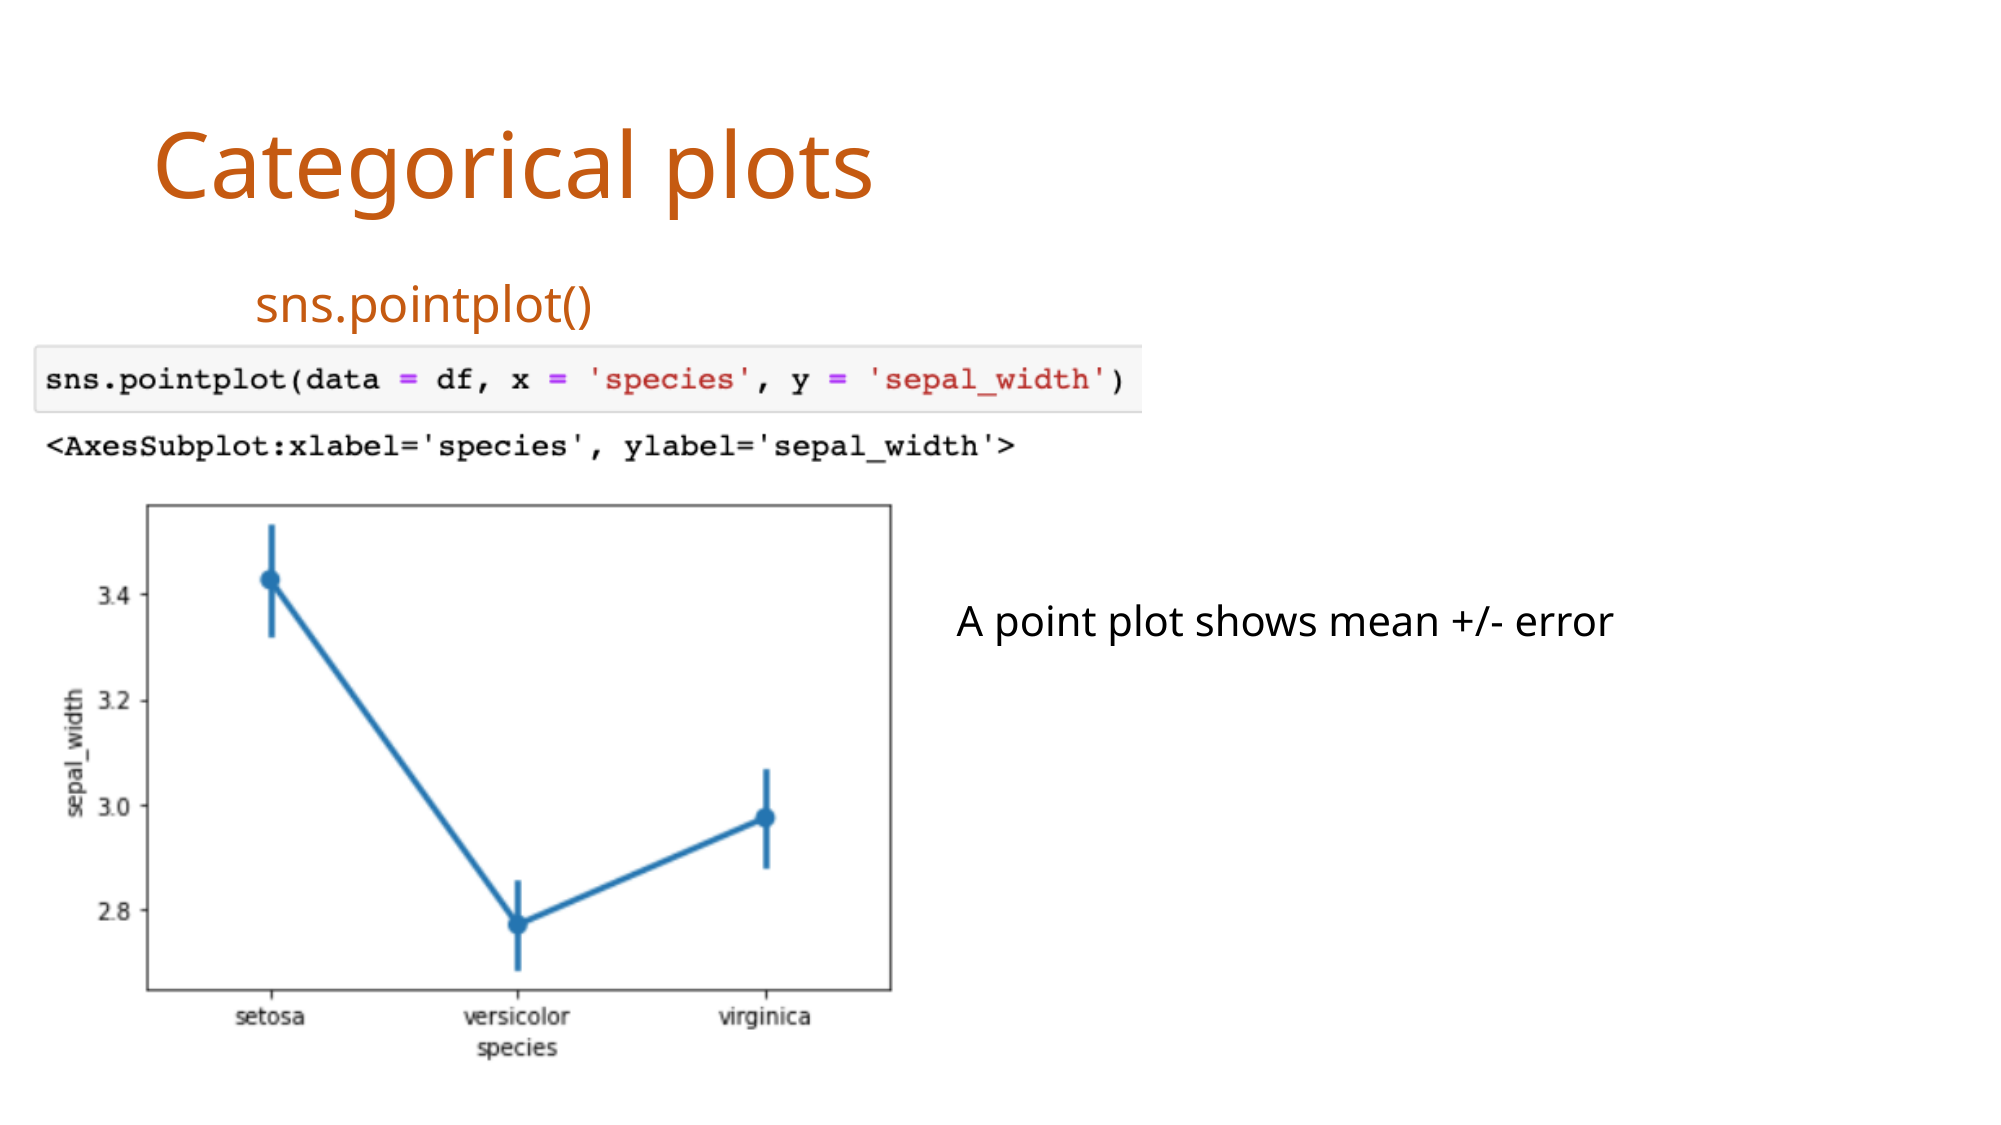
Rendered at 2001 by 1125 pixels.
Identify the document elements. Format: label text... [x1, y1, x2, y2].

text_box A point plot shows mean +/- error [1142, 587, 1942, 653]
title Categorical plots [137, 59, 1863, 278]
text_box sns.pointplot() [240, 264, 608, 340]
picture [24, 340, 1142, 1090]
